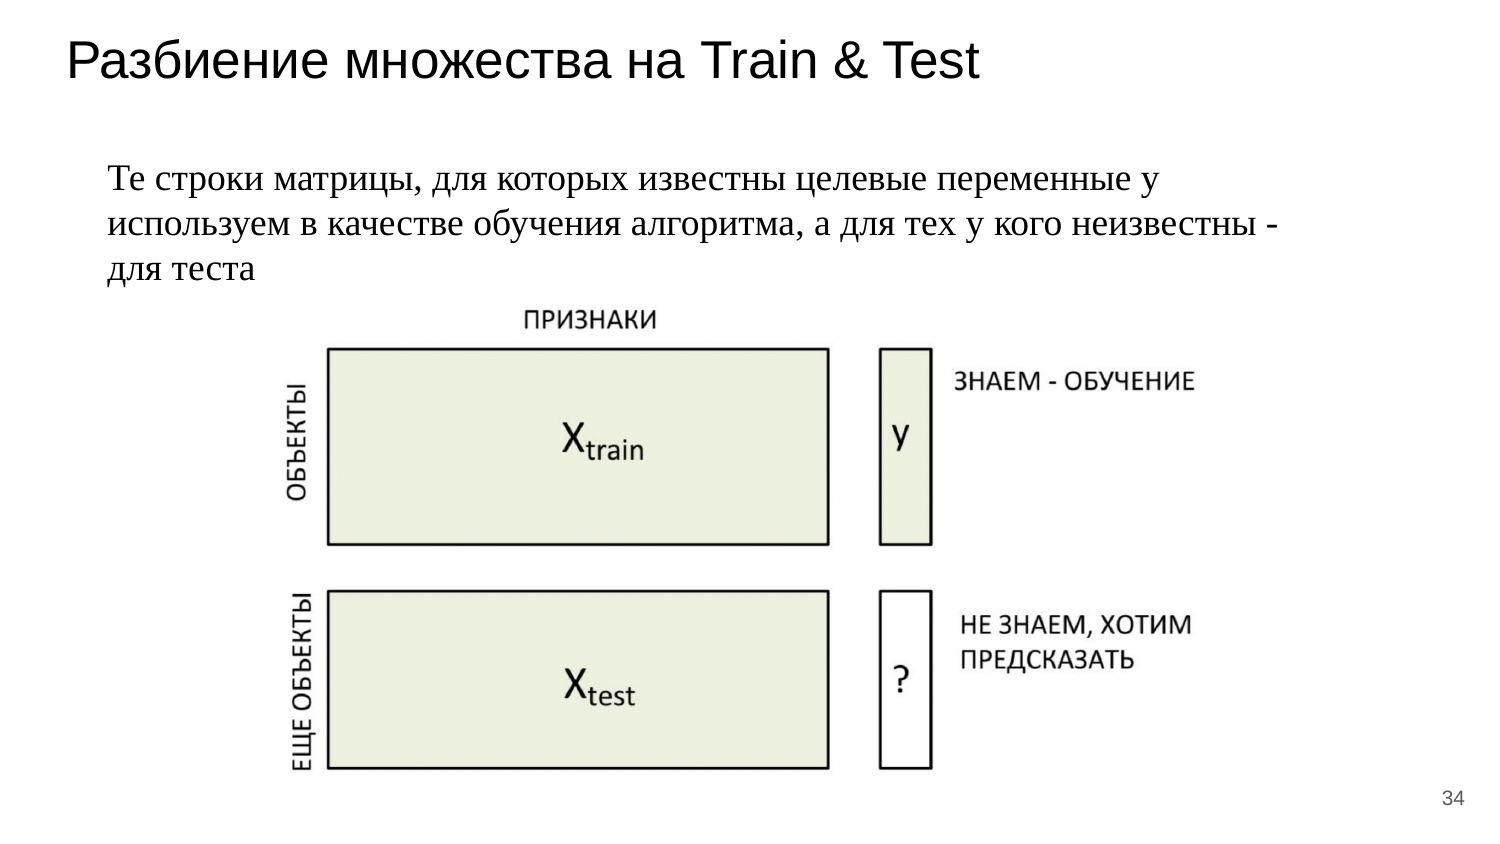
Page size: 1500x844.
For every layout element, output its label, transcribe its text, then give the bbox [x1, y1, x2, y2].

text_box Те строки матрицы, для которых известны целевые переменные y используем в качестве обучения алгоритма, а для тех у кого неизвестны - для теста [92, 138, 1311, 278]
slide_number ‹#› [1389, 764, 1480, 830]
picture [278, 287, 1222, 784]
title Разбиение множества на Train & Test [51, 10, 1449, 105]
